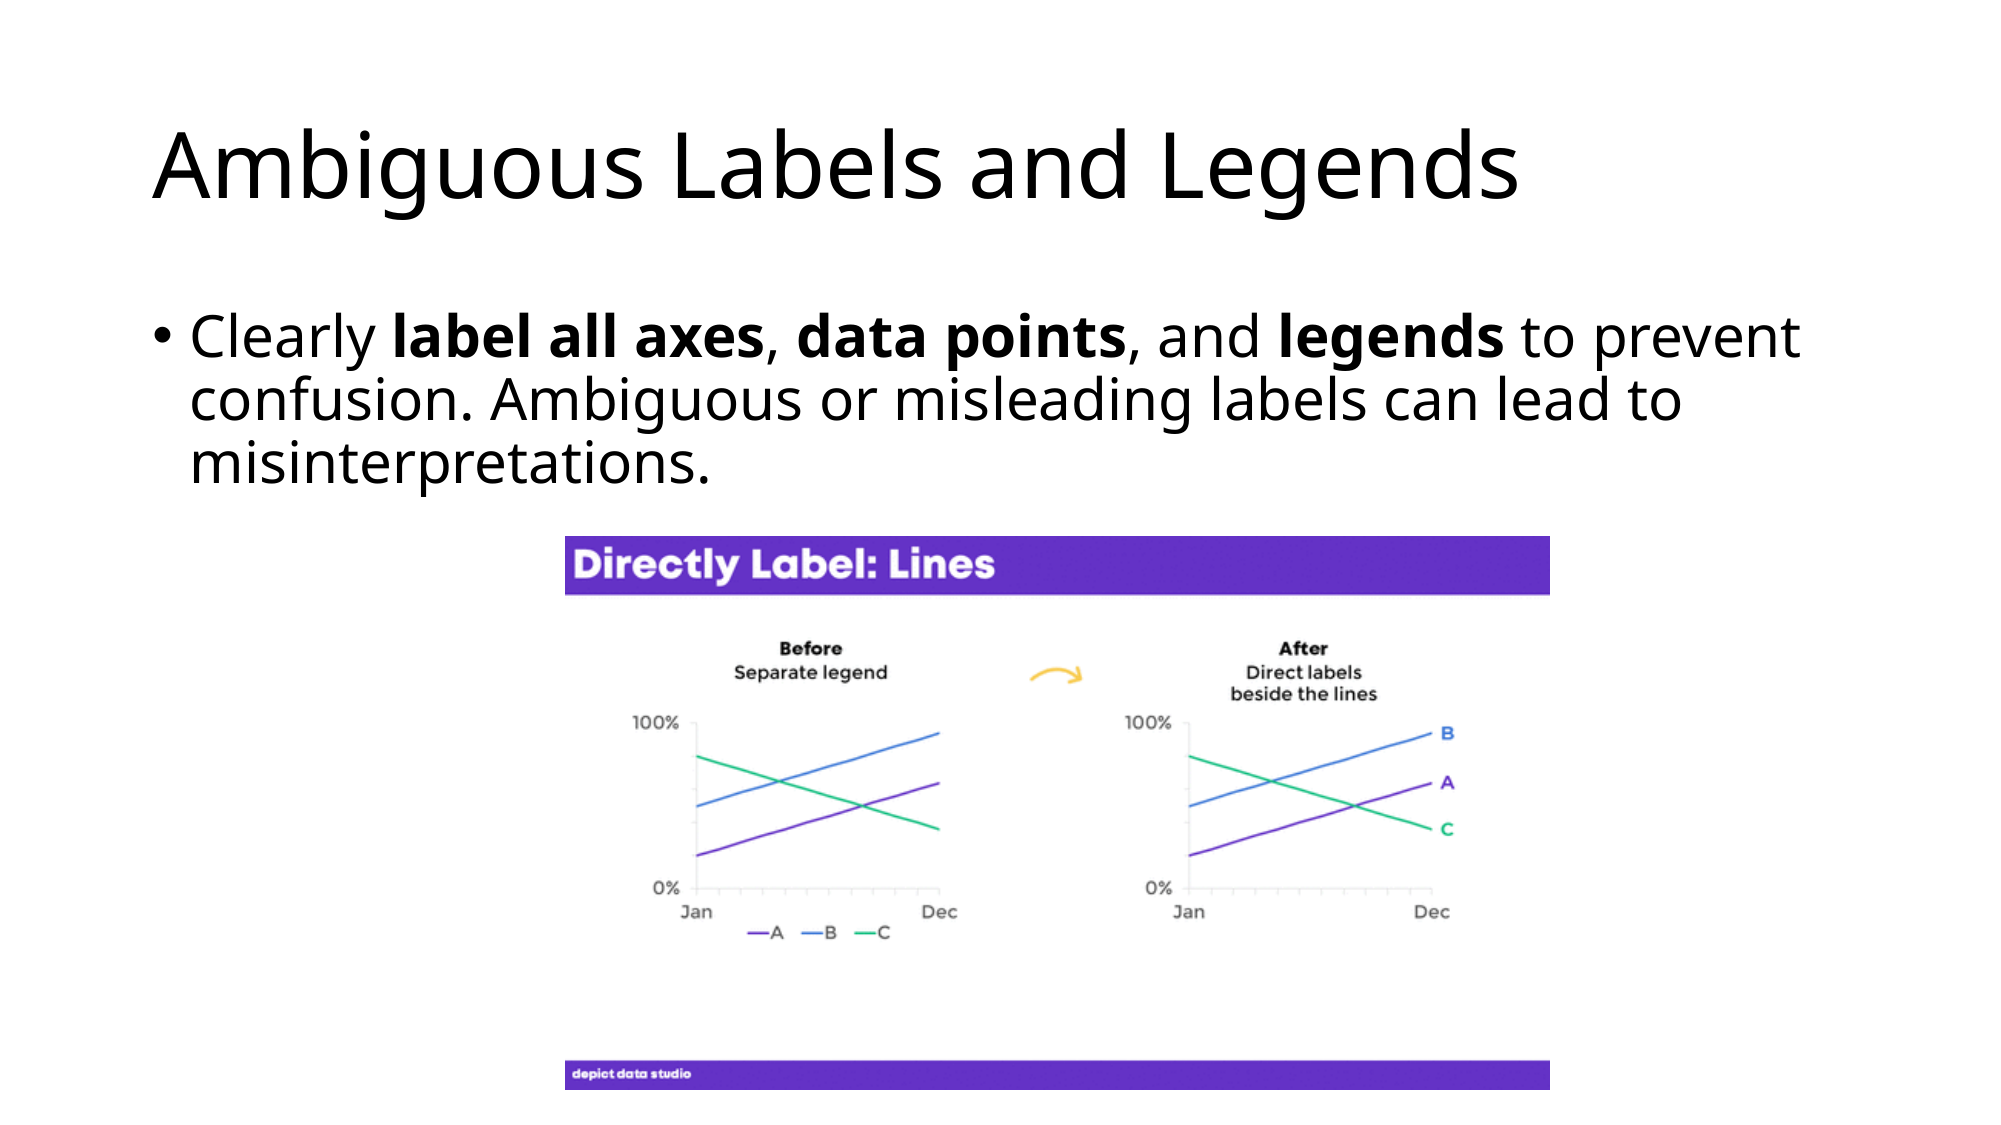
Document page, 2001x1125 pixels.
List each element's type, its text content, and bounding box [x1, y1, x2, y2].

list Clearly label all axes, data points, and legends to prevent confusion. Ambiguous or misleading labels can lead to misinterpretations. [137, 299, 1863, 1014]
title Ambiguous Labels and Legends [137, 59, 1863, 278]
picture [564, 535, 1550, 1090]
